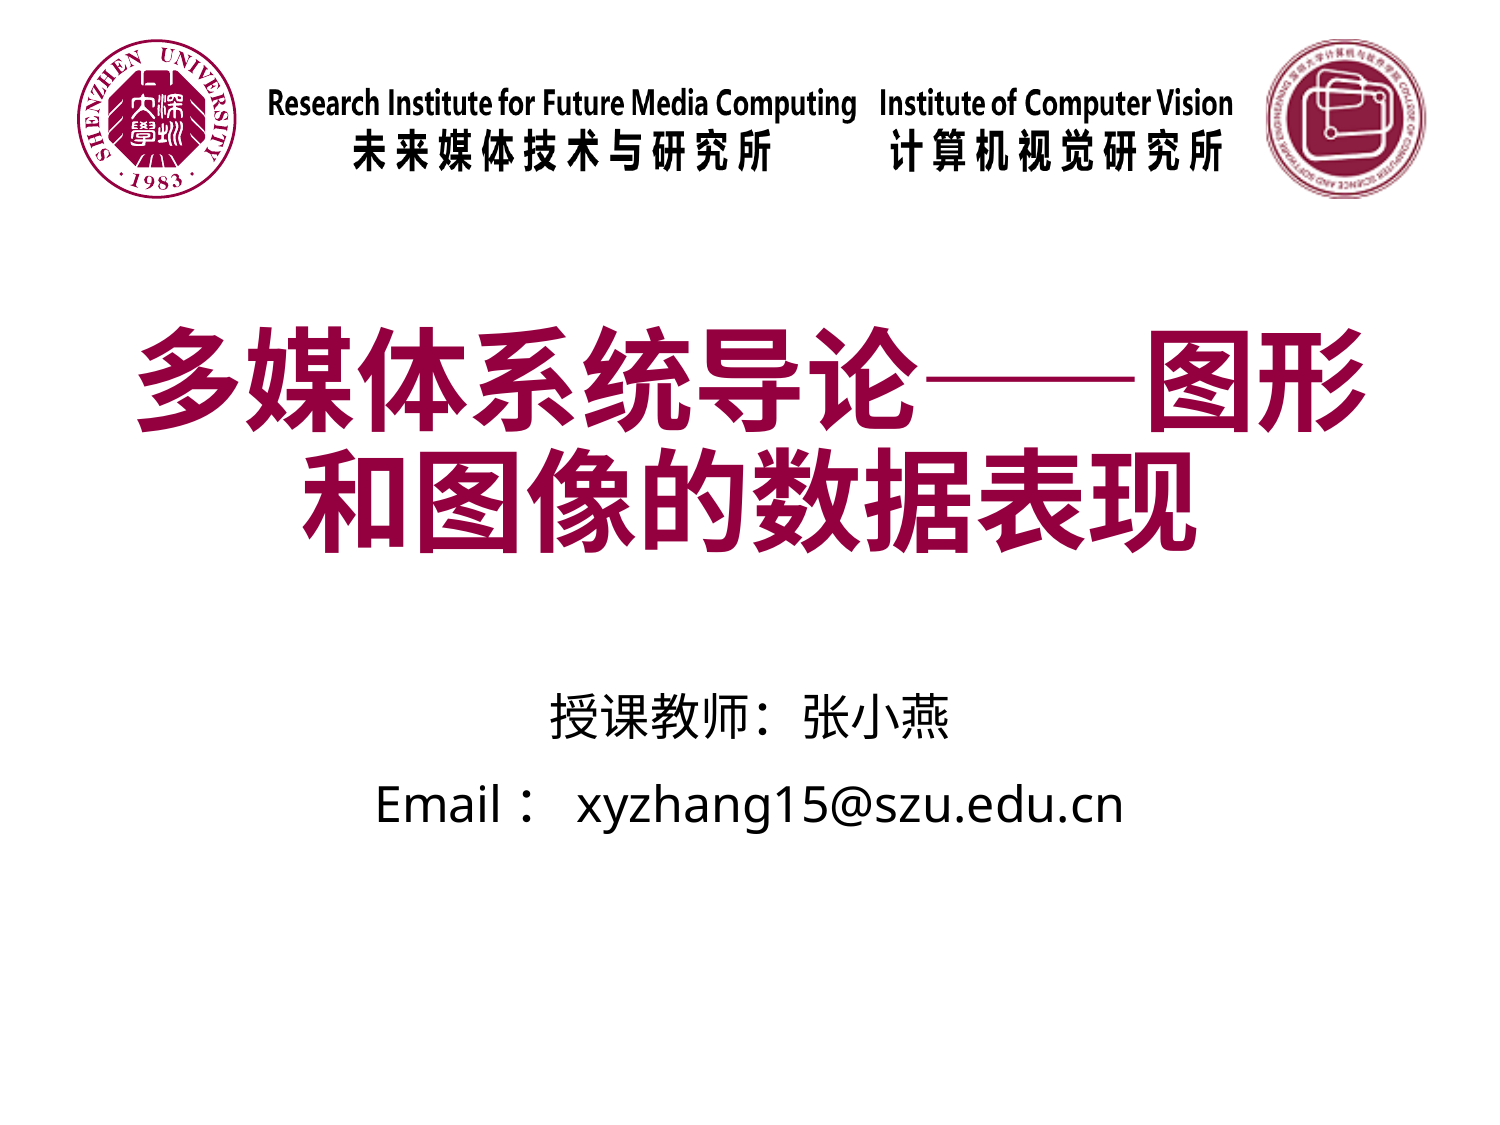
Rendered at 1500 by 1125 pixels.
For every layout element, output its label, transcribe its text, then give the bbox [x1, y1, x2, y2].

subtitle 授课教师：张小燕 Email：xyzhang15@szu.edu.cn [187, 590, 1313, 863]
picture [76, 39, 237, 199]
picture [1265, 39, 1435, 199]
picture [260, 71, 1242, 182]
title 多媒体系统导论——图形和图像的数据表现 [112, 184, 1388, 576]
